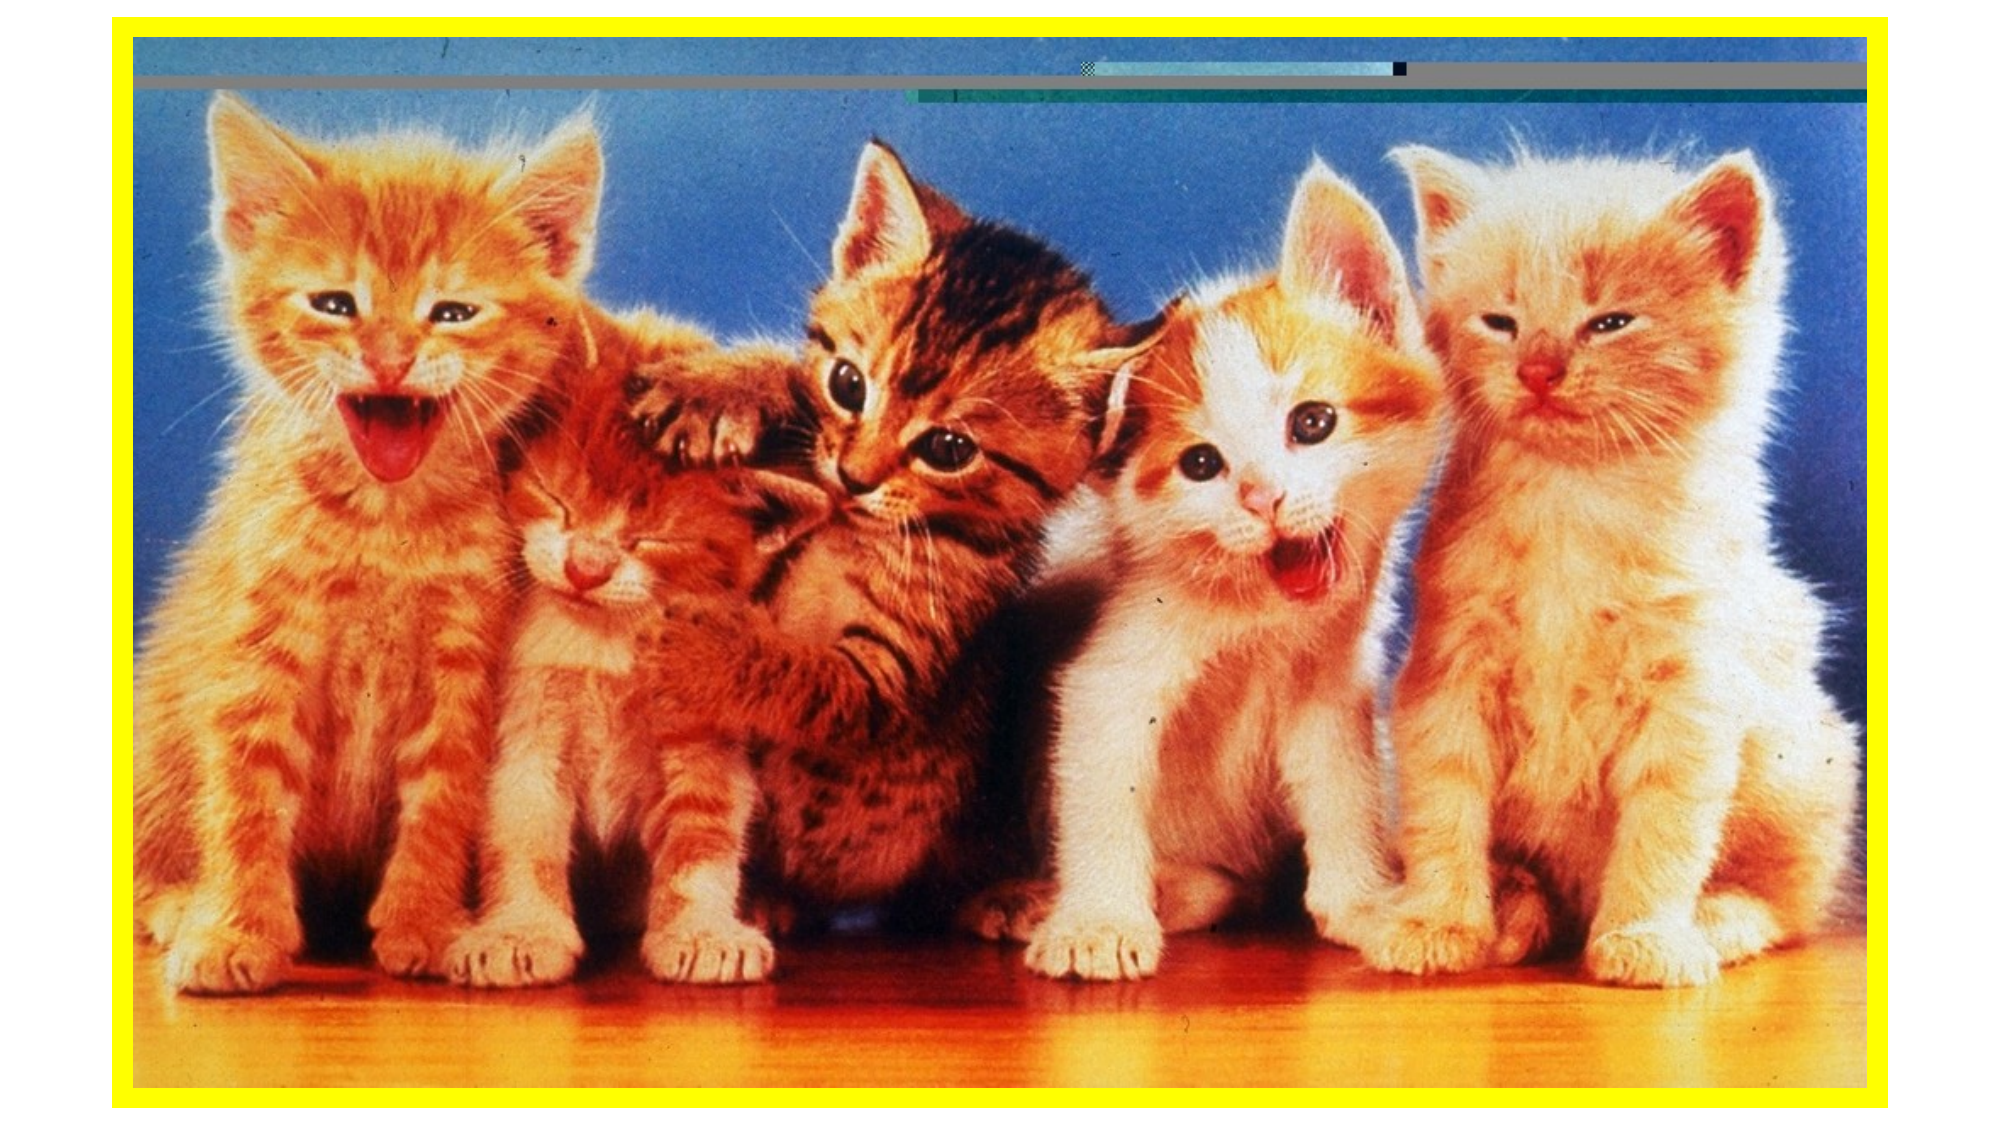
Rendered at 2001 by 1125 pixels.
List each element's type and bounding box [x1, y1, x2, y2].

picture [132, 36, 1868, 1088]
